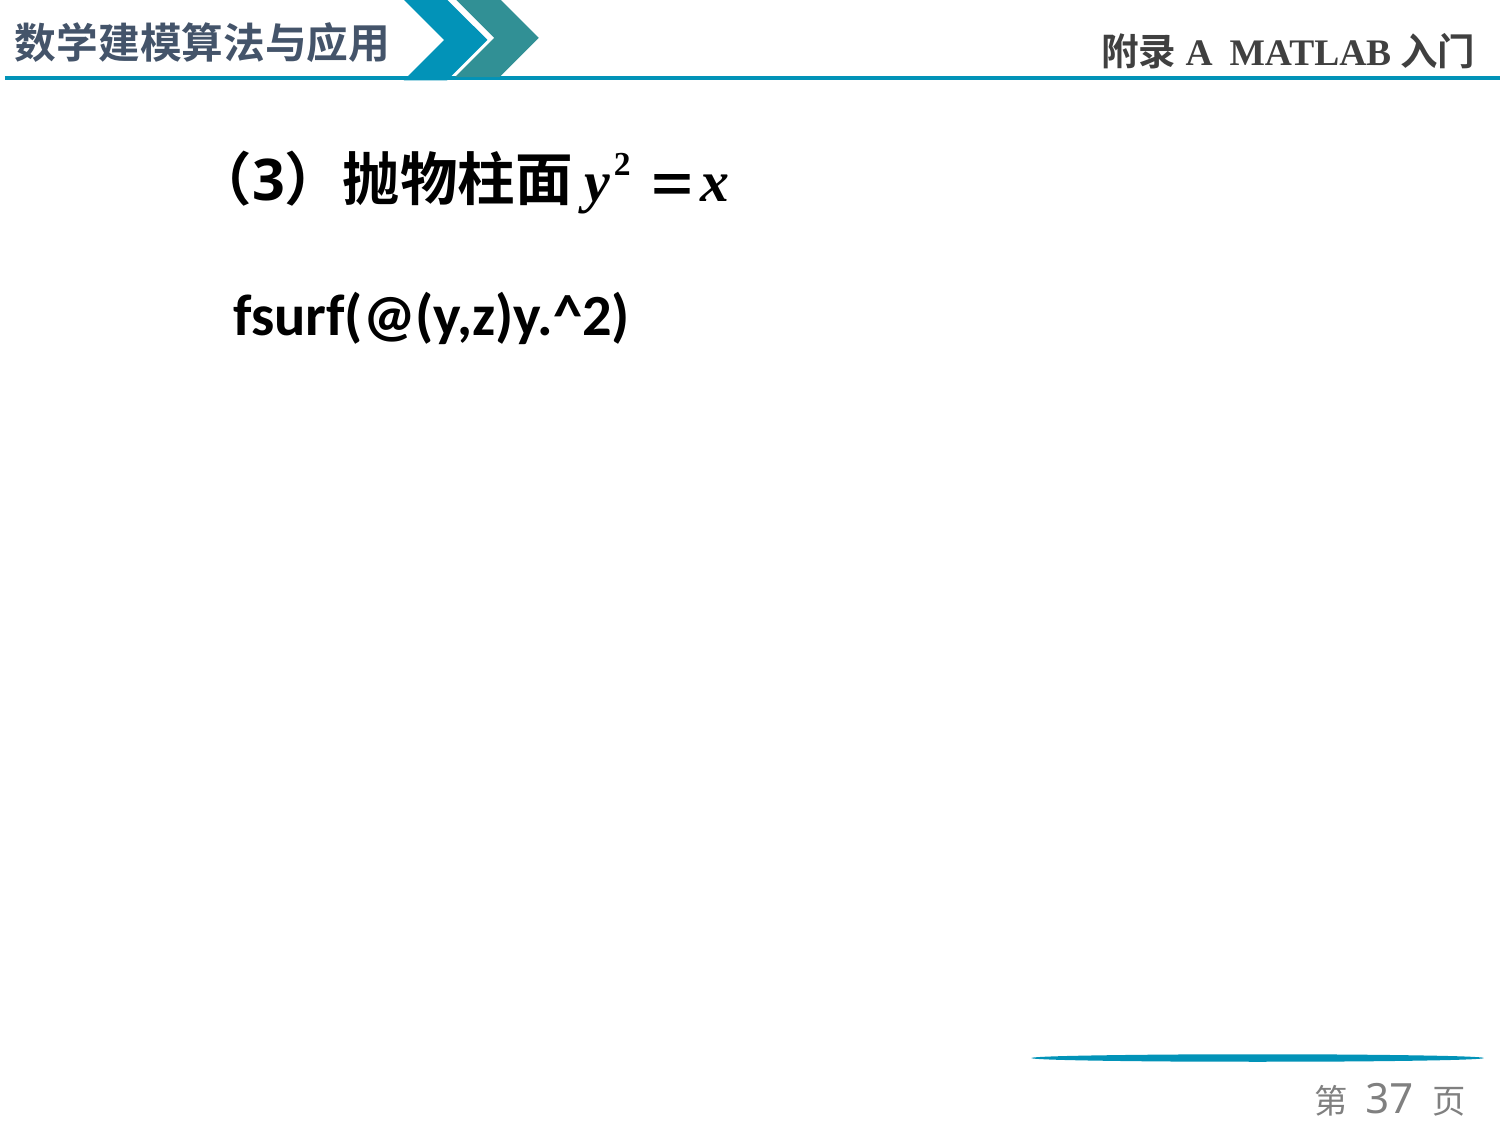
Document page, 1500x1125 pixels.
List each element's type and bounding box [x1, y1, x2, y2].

text_box [78, 141, 1405, 757]
